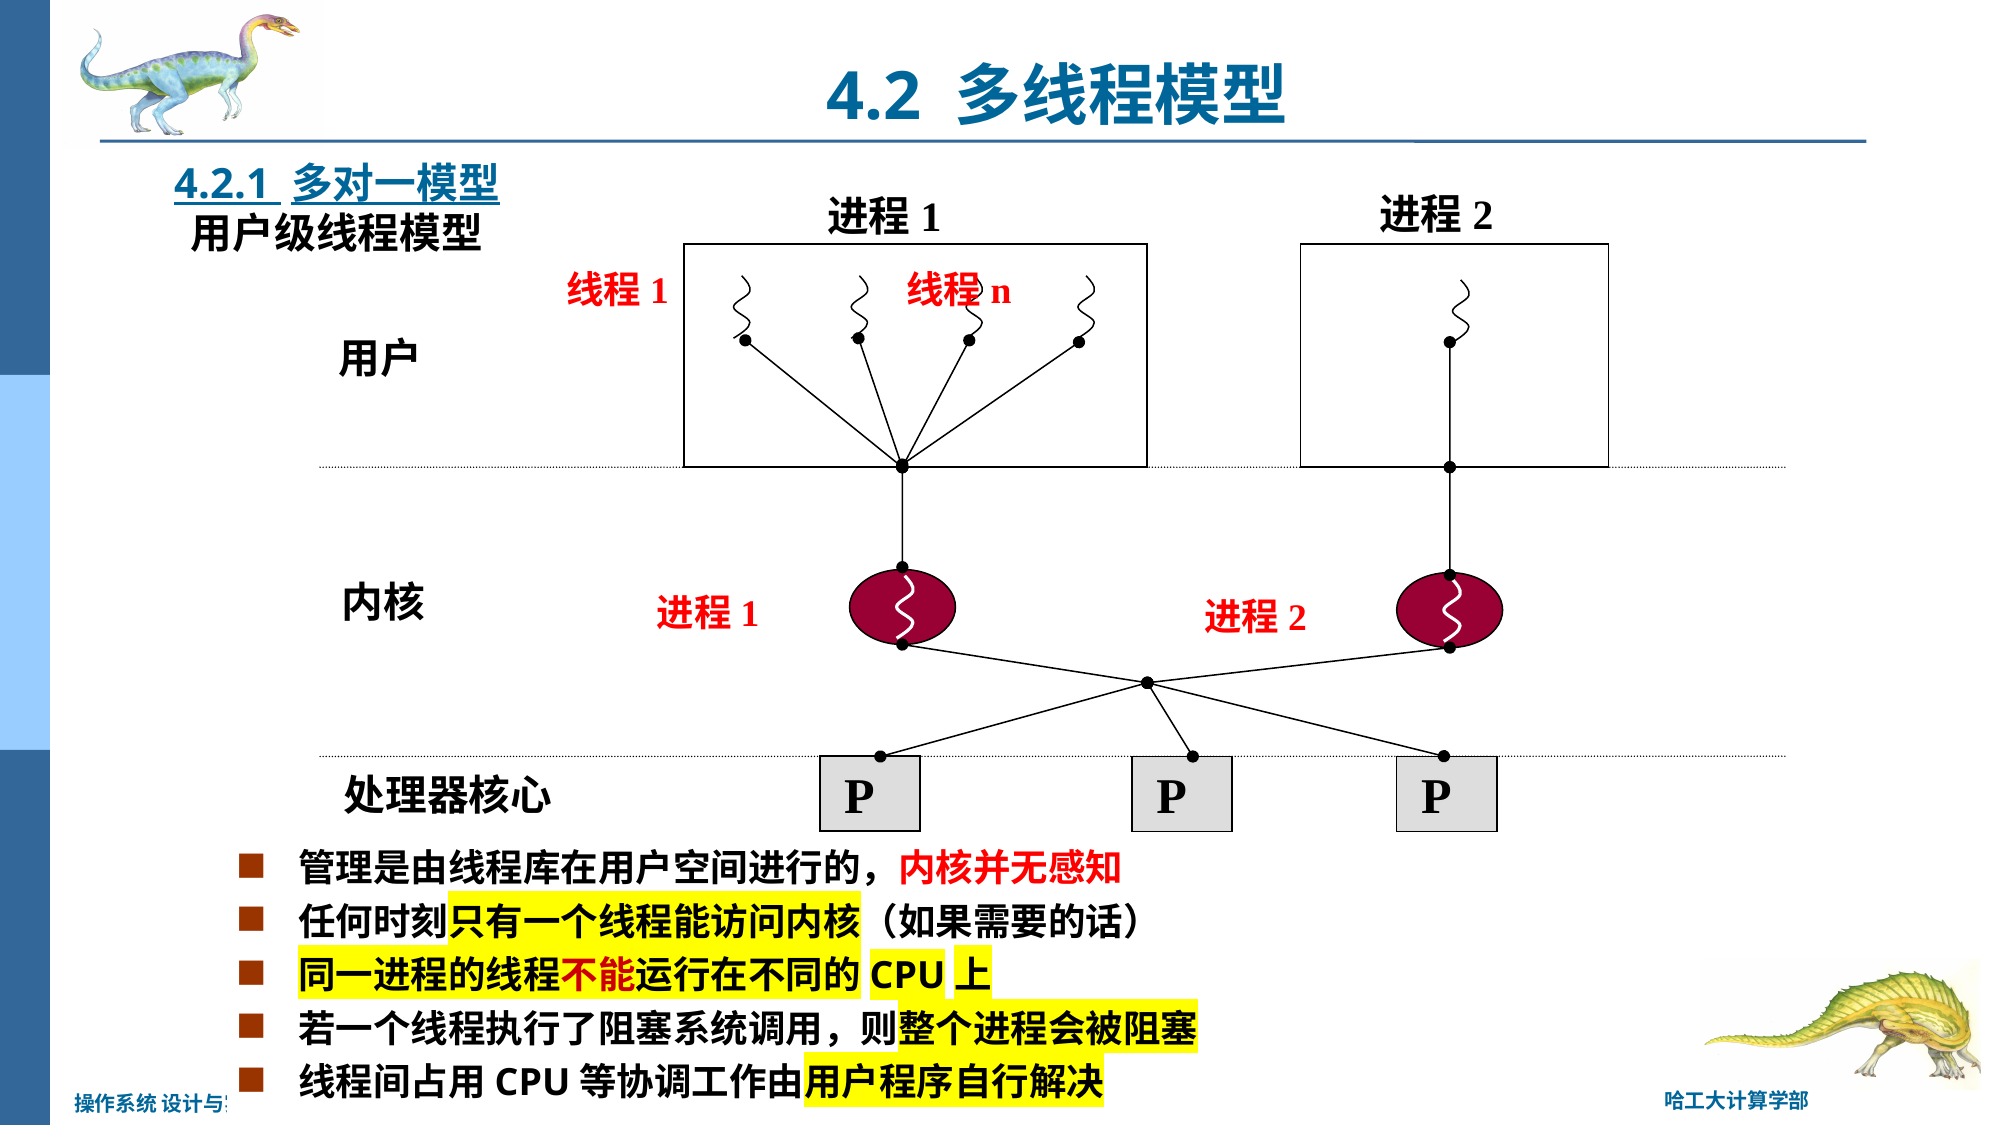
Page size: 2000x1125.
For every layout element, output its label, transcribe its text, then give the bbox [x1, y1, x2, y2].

text_box 4.2 多线程模型 [359, 45, 1755, 141]
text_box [319, 180, 1786, 833]
text_box 管理是由线程库在用户空间进行的，内核并无感知 任何时刻只有一个线程能访问内核（如果需要的话） 同一进程的线程不能运行在不同的CPU上 若一个线程执行了阻塞系统调用，则整个进程会被阻塞 线程间占用CPU等协调工作由用户程序自行解决 [227, 841, 1637, 1125]
picture [62, 0, 324, 149]
picture [1700, 959, 1981, 1090]
text_box 4.2.1 多对一模型 用户级线程模型 [0, 183, 315, 265]
